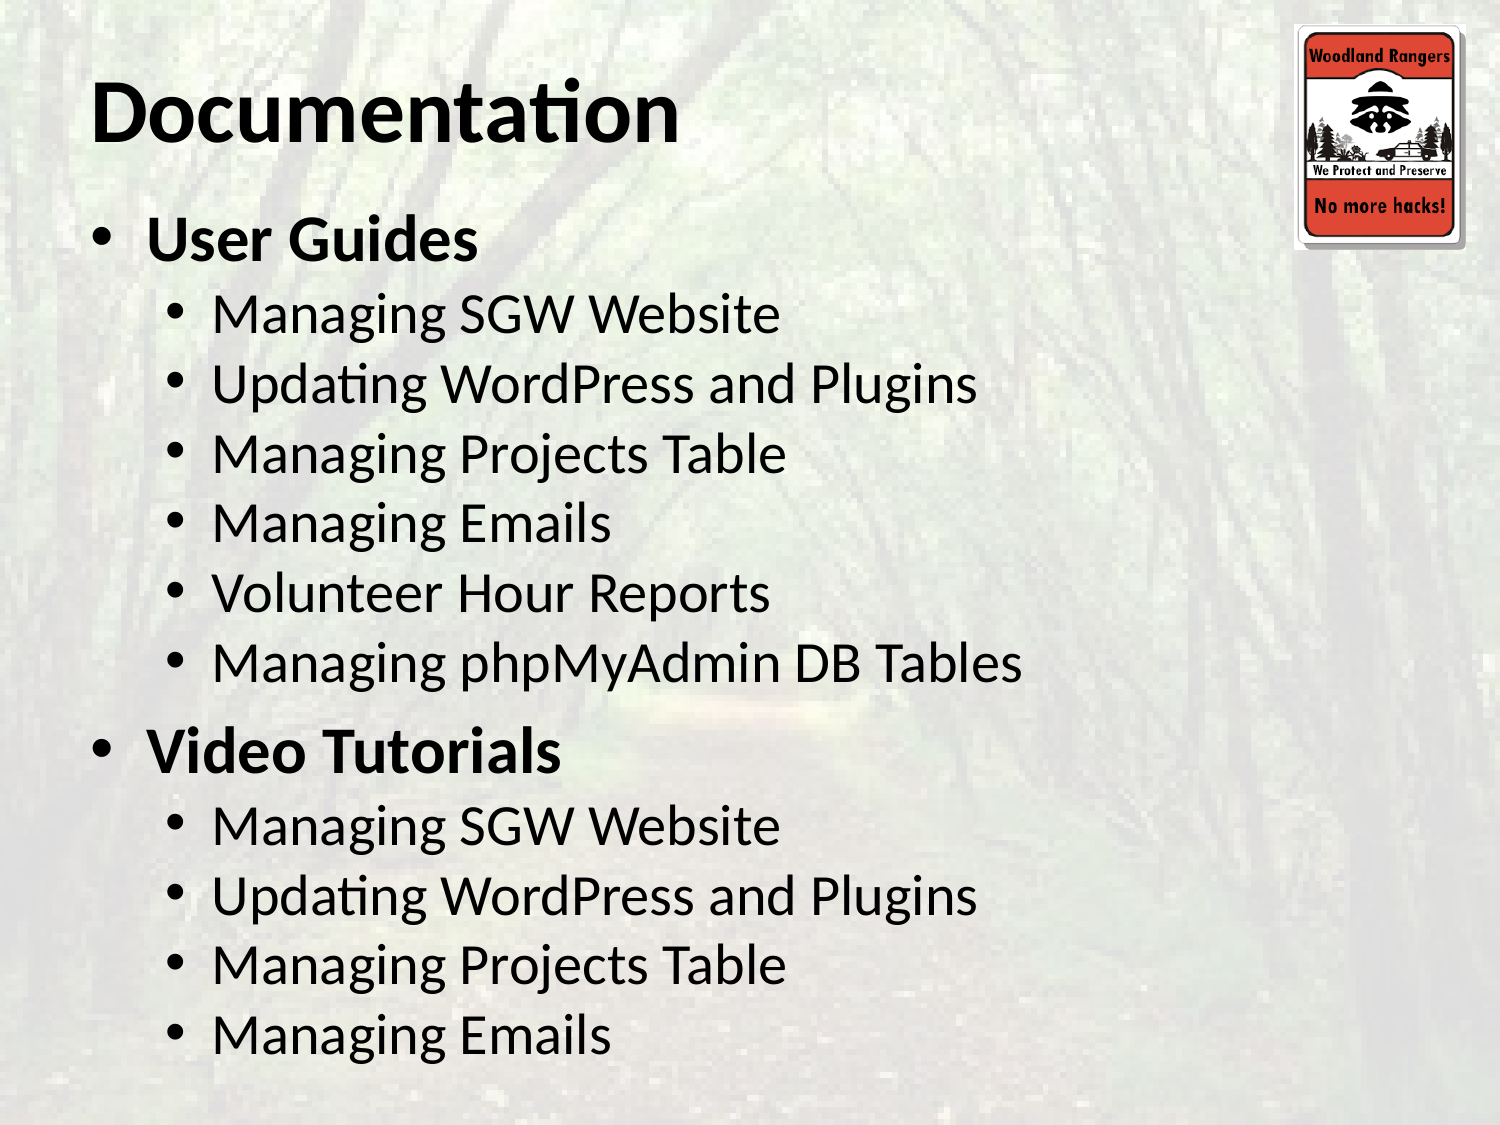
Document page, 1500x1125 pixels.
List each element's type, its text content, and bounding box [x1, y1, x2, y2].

list User Guides Managing SGW Website Updating WordPress and Plugins Managing Projects Table Managing Emails Volunteer Hour Reports Managing phpMyAdmin DB Tables Video Tutorials Managing SGW Website Updating WordPress and Plugins Managing Projects Table Managing Emails [75, 187, 1475, 1100]
title Documentation [75, 12, 1350, 187]
picture [1350, 24, 1466, 187]
